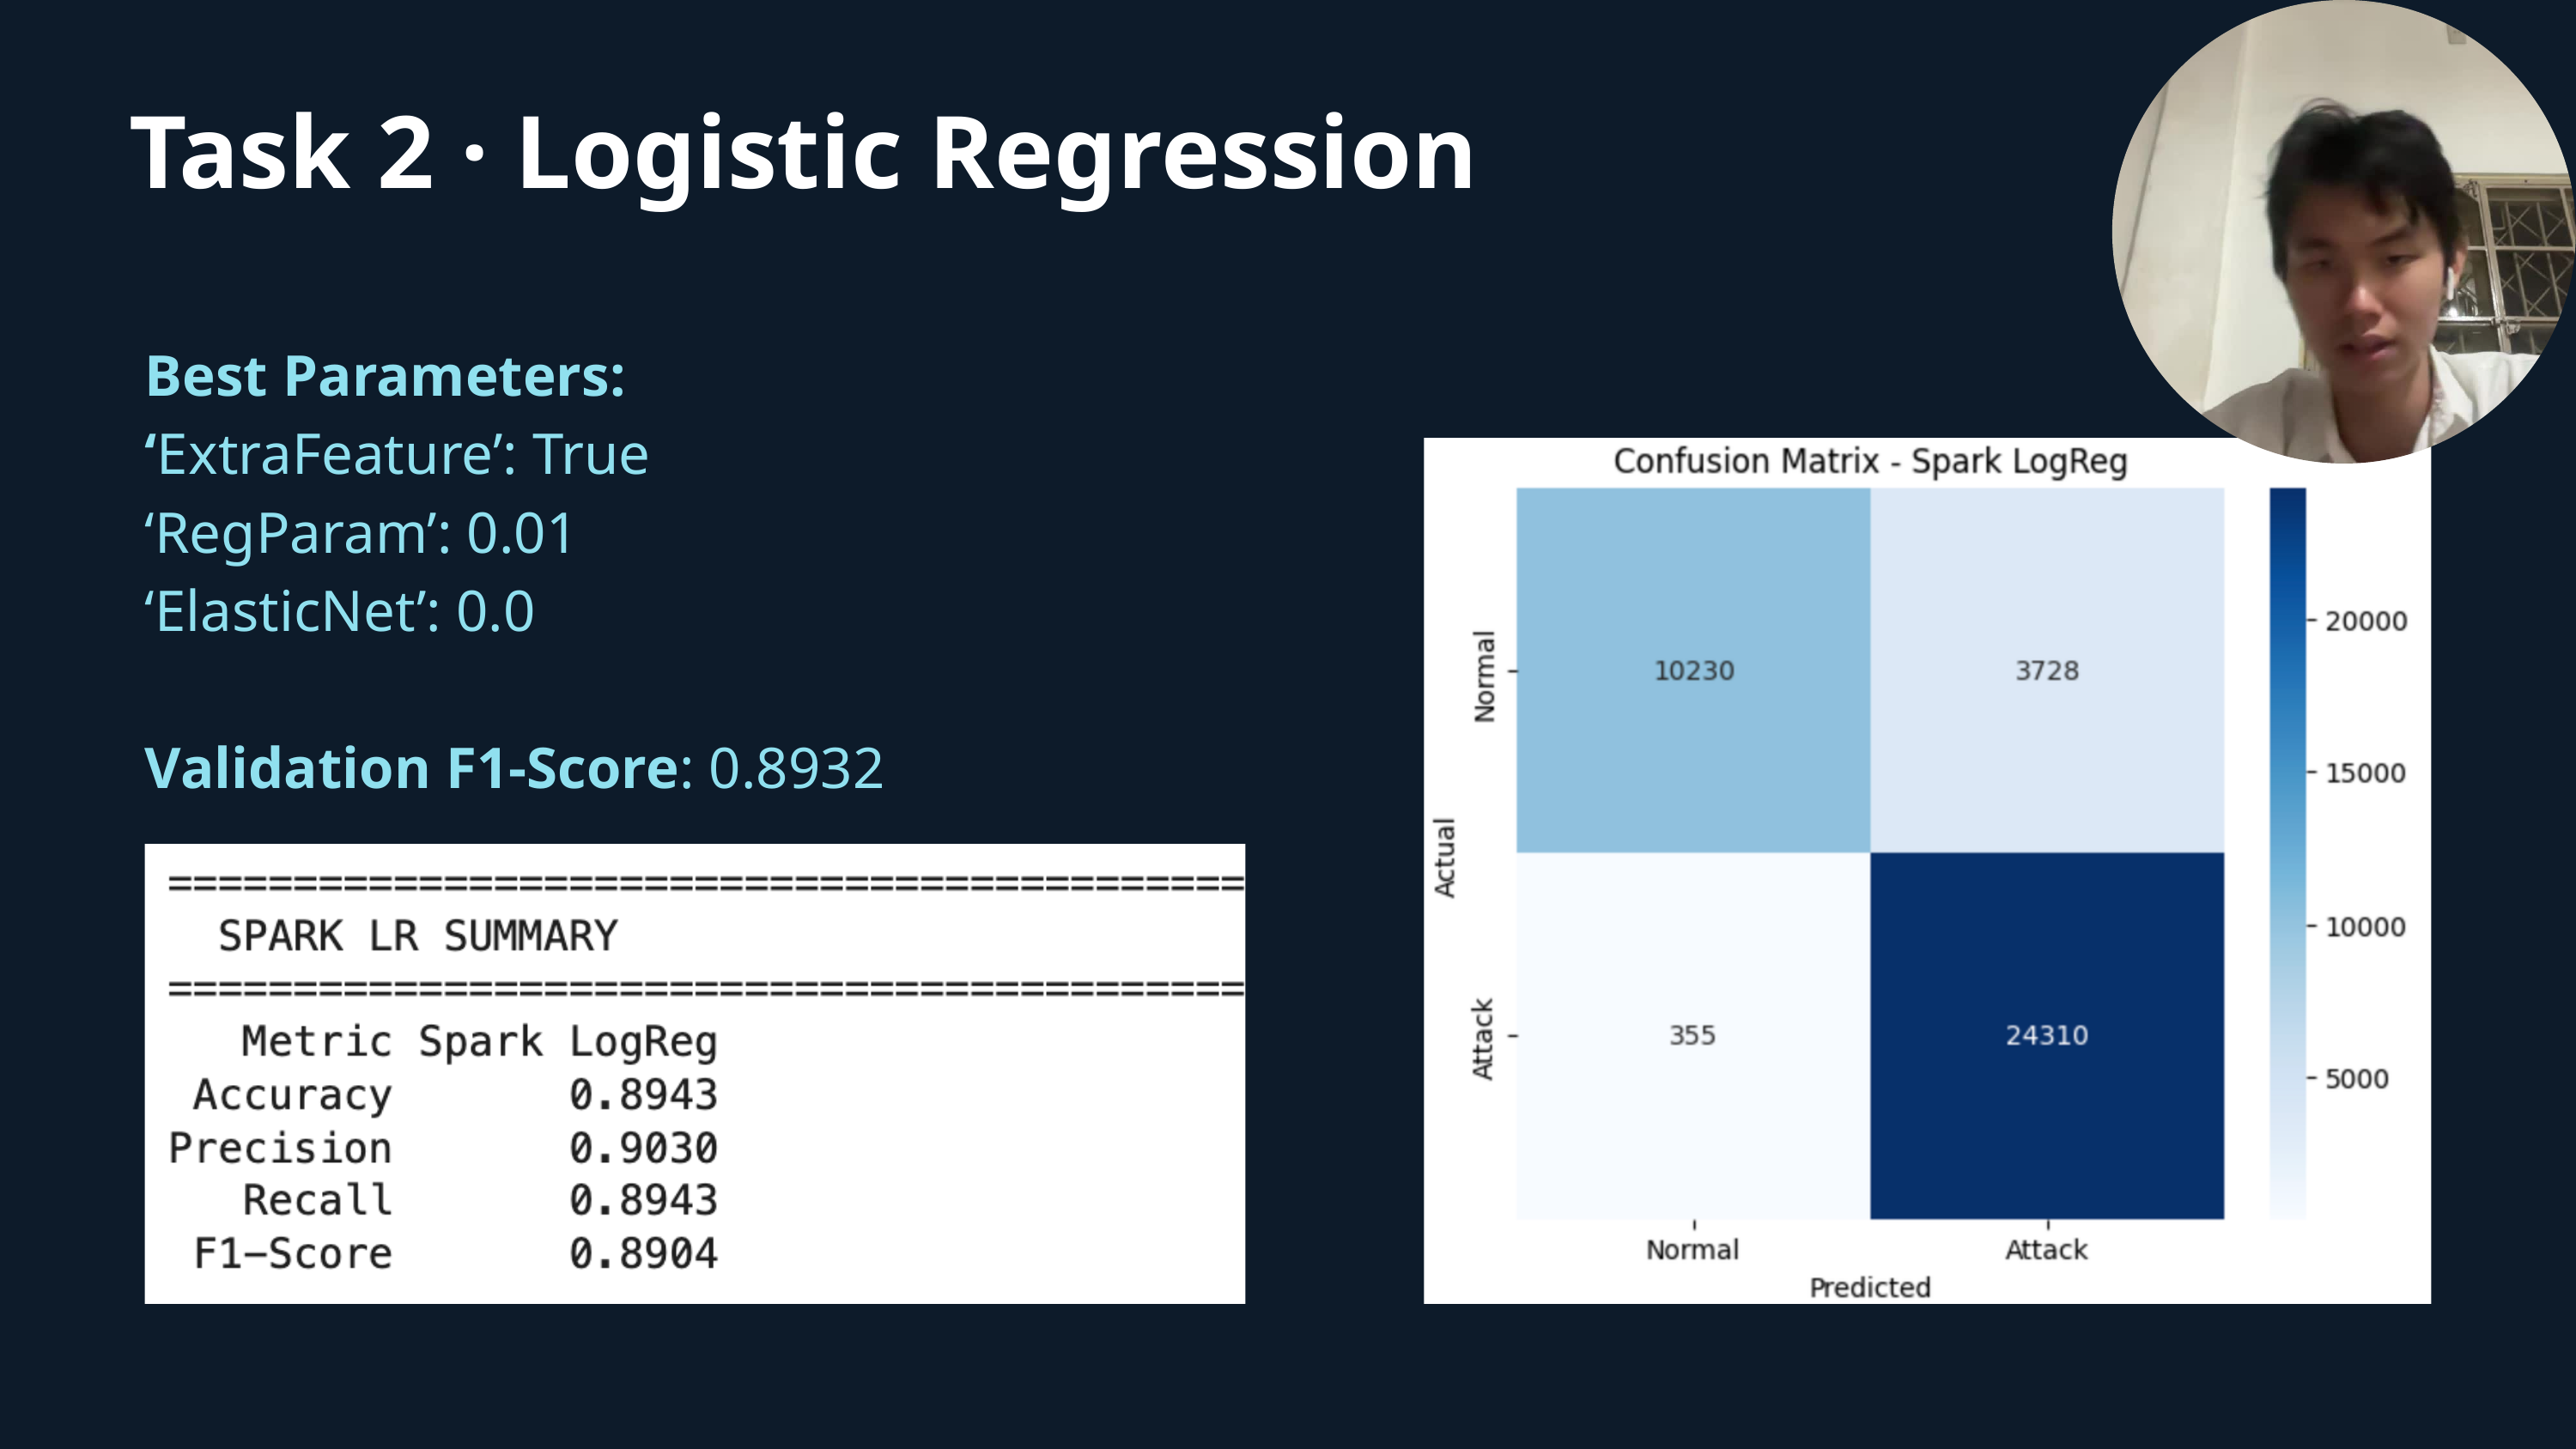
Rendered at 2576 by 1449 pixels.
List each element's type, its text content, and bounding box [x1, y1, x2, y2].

text_box [144, 844, 1246, 1304]
text_box [1424, 438, 2432, 1304]
text_box Best Parameters: ‘ExtraFeature’: True ‘RegParam’: 0.01 ‘ElasticNet’: 0.0 Validation F1-Score: 0.8932 [144, 328, 1074, 800]
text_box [128, 64, 2107, 233]
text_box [2111, 0, 2576, 464]
